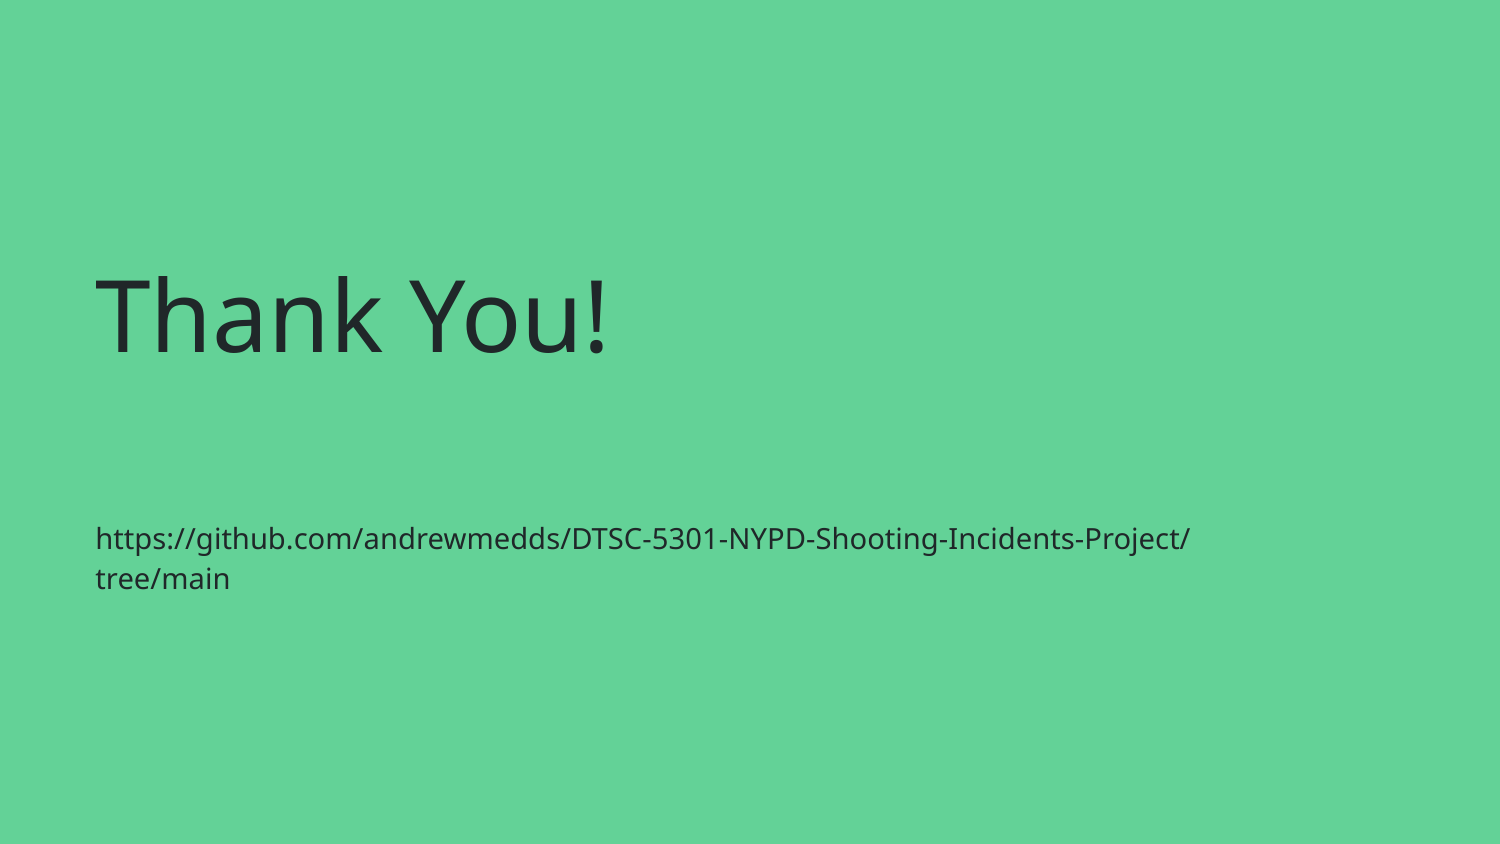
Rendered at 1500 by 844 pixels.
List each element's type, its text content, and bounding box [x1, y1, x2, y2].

title Thank You! https://github.com/andrewmedds/DTSC-5301-NYPD-Shooting-Incidents-Project/tree/main [80, 86, 1250, 758]
